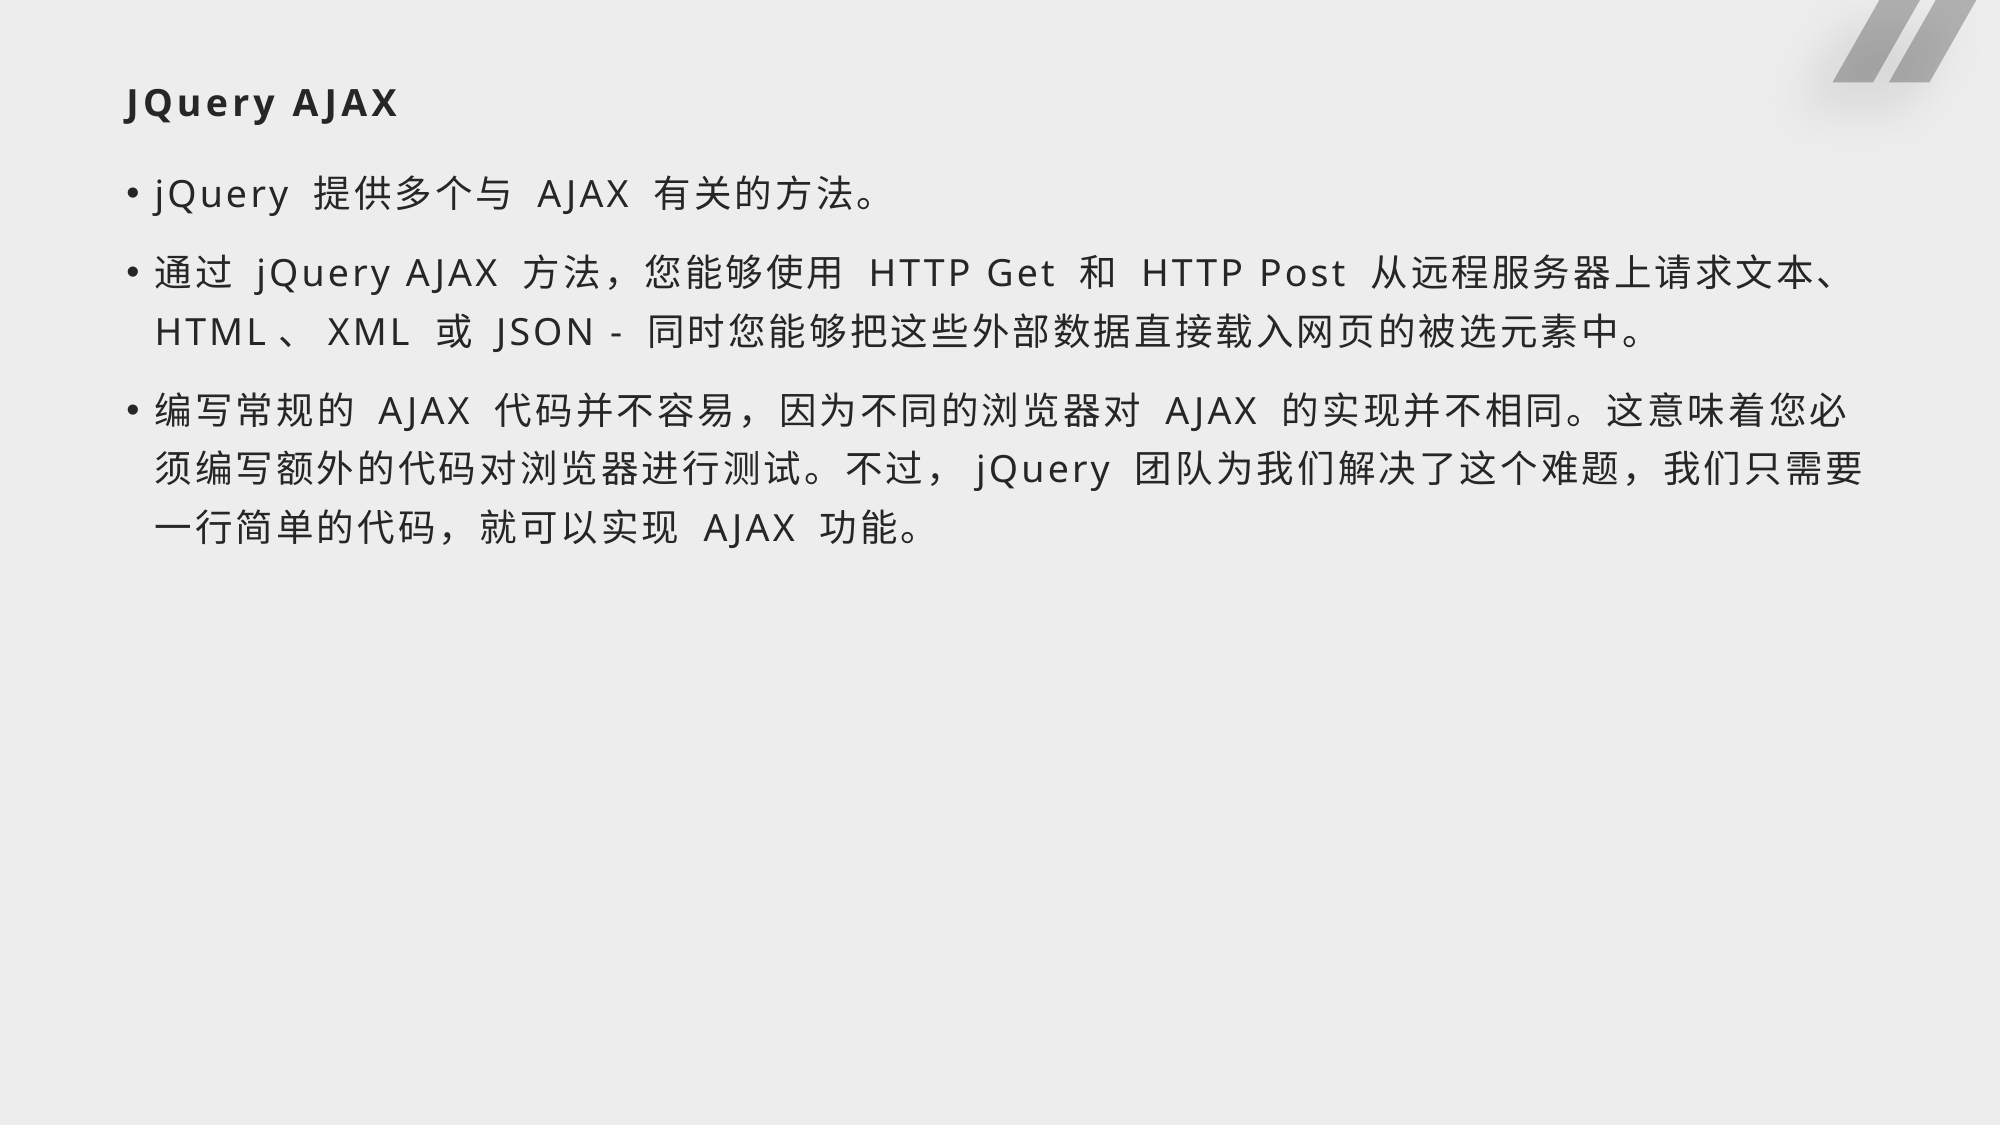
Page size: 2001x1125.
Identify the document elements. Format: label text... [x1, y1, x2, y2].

list jQuery 提供多个与 AJAX 有关的方法。 通过 jQuery AJAX 方法，您能够使用 HTTP Get 和 HTTP Post 从远程服务器上请求文本、HTML、XML 或 JSON - 同时您能够把这些外部数据直接载入网页的被选元素中。 编写常规的 AJAX 代码并不容易，因为不同的浏览器对 AJAX 的实现并不相同。这意味着您必须编写额外的代码对浏览器进行测试。不过，jQuery 团队为我们解决了这个难题，我们只需要一行简单的代码，就可以实现 AJAX 功能。 [109, 156, 1891, 1041]
title JQuery AJAX [109, 72, 1891, 146]
